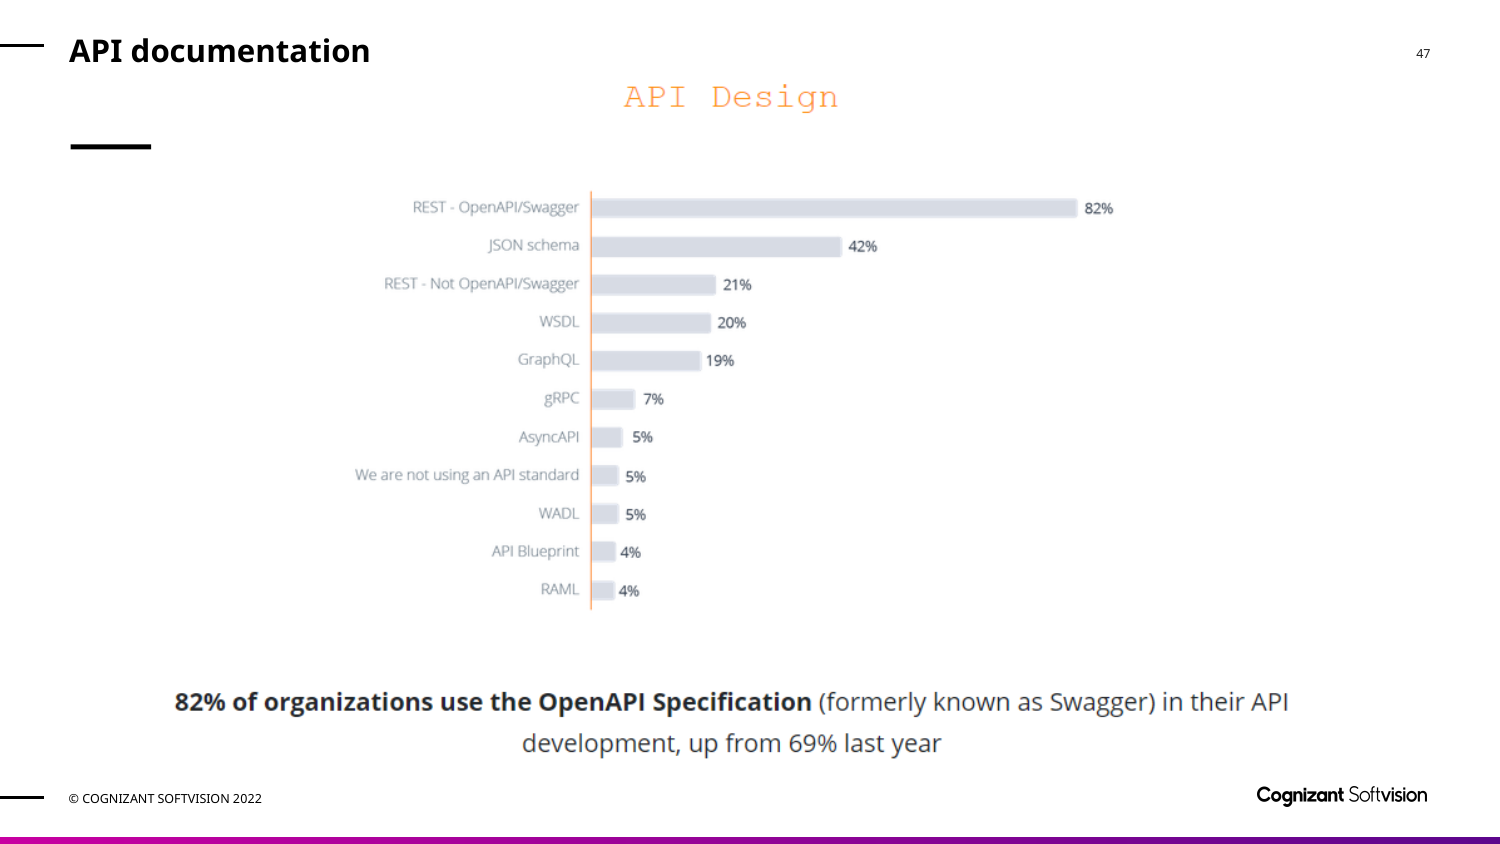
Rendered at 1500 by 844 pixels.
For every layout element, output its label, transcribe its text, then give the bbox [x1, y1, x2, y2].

picture [1257, 786, 1427, 807]
text_box [70, 144, 152, 150]
title API documentation [69, 28, 1272, 73]
picture [160, 72, 1305, 771]
